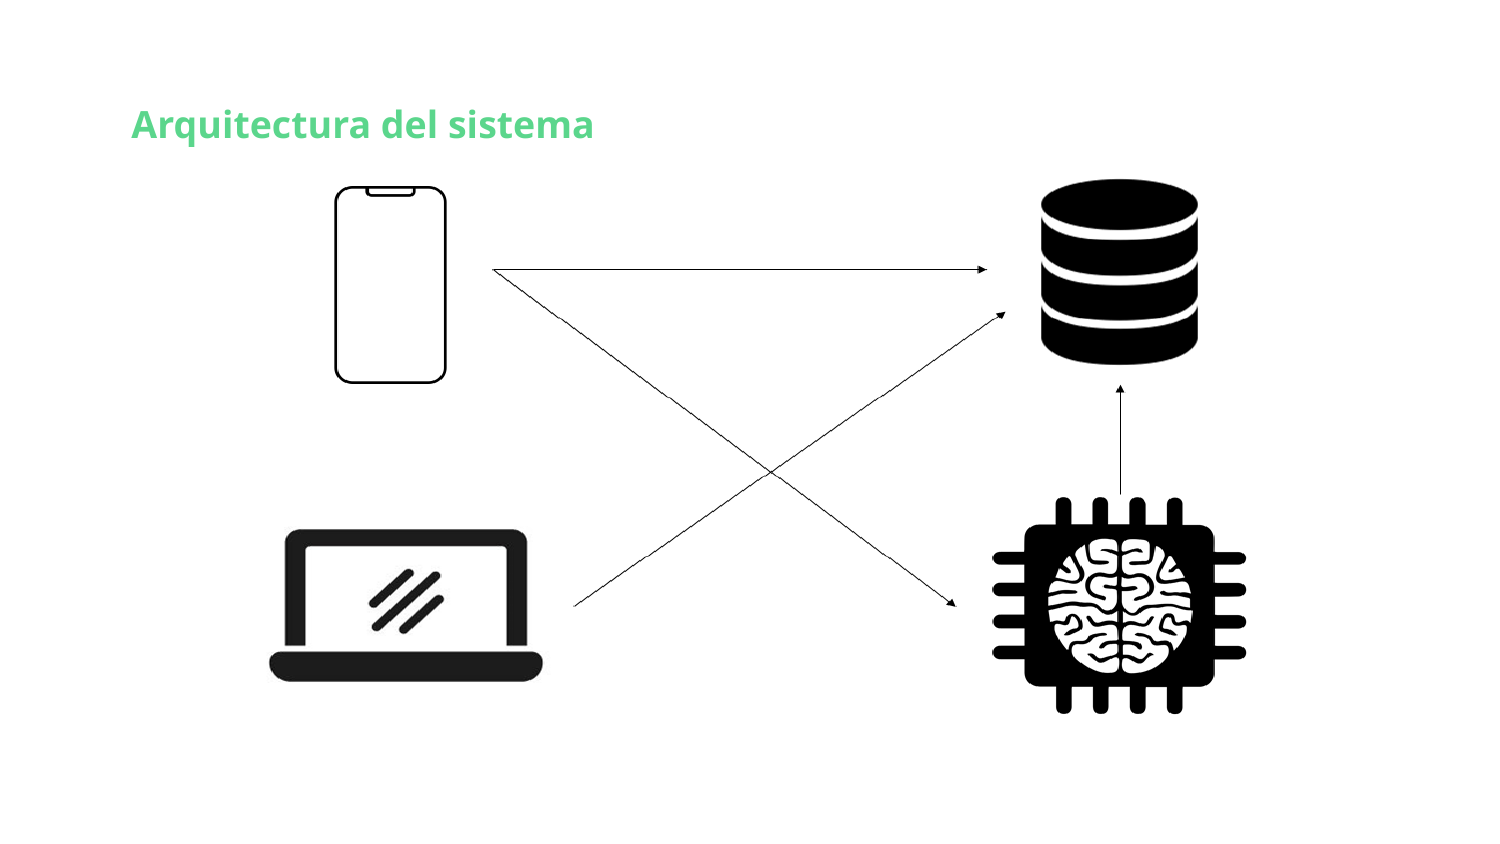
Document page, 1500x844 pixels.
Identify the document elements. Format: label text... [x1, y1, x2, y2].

title Arquitectura del sistema [116, 95, 650, 158]
picture [74, 160, 1251, 794]
